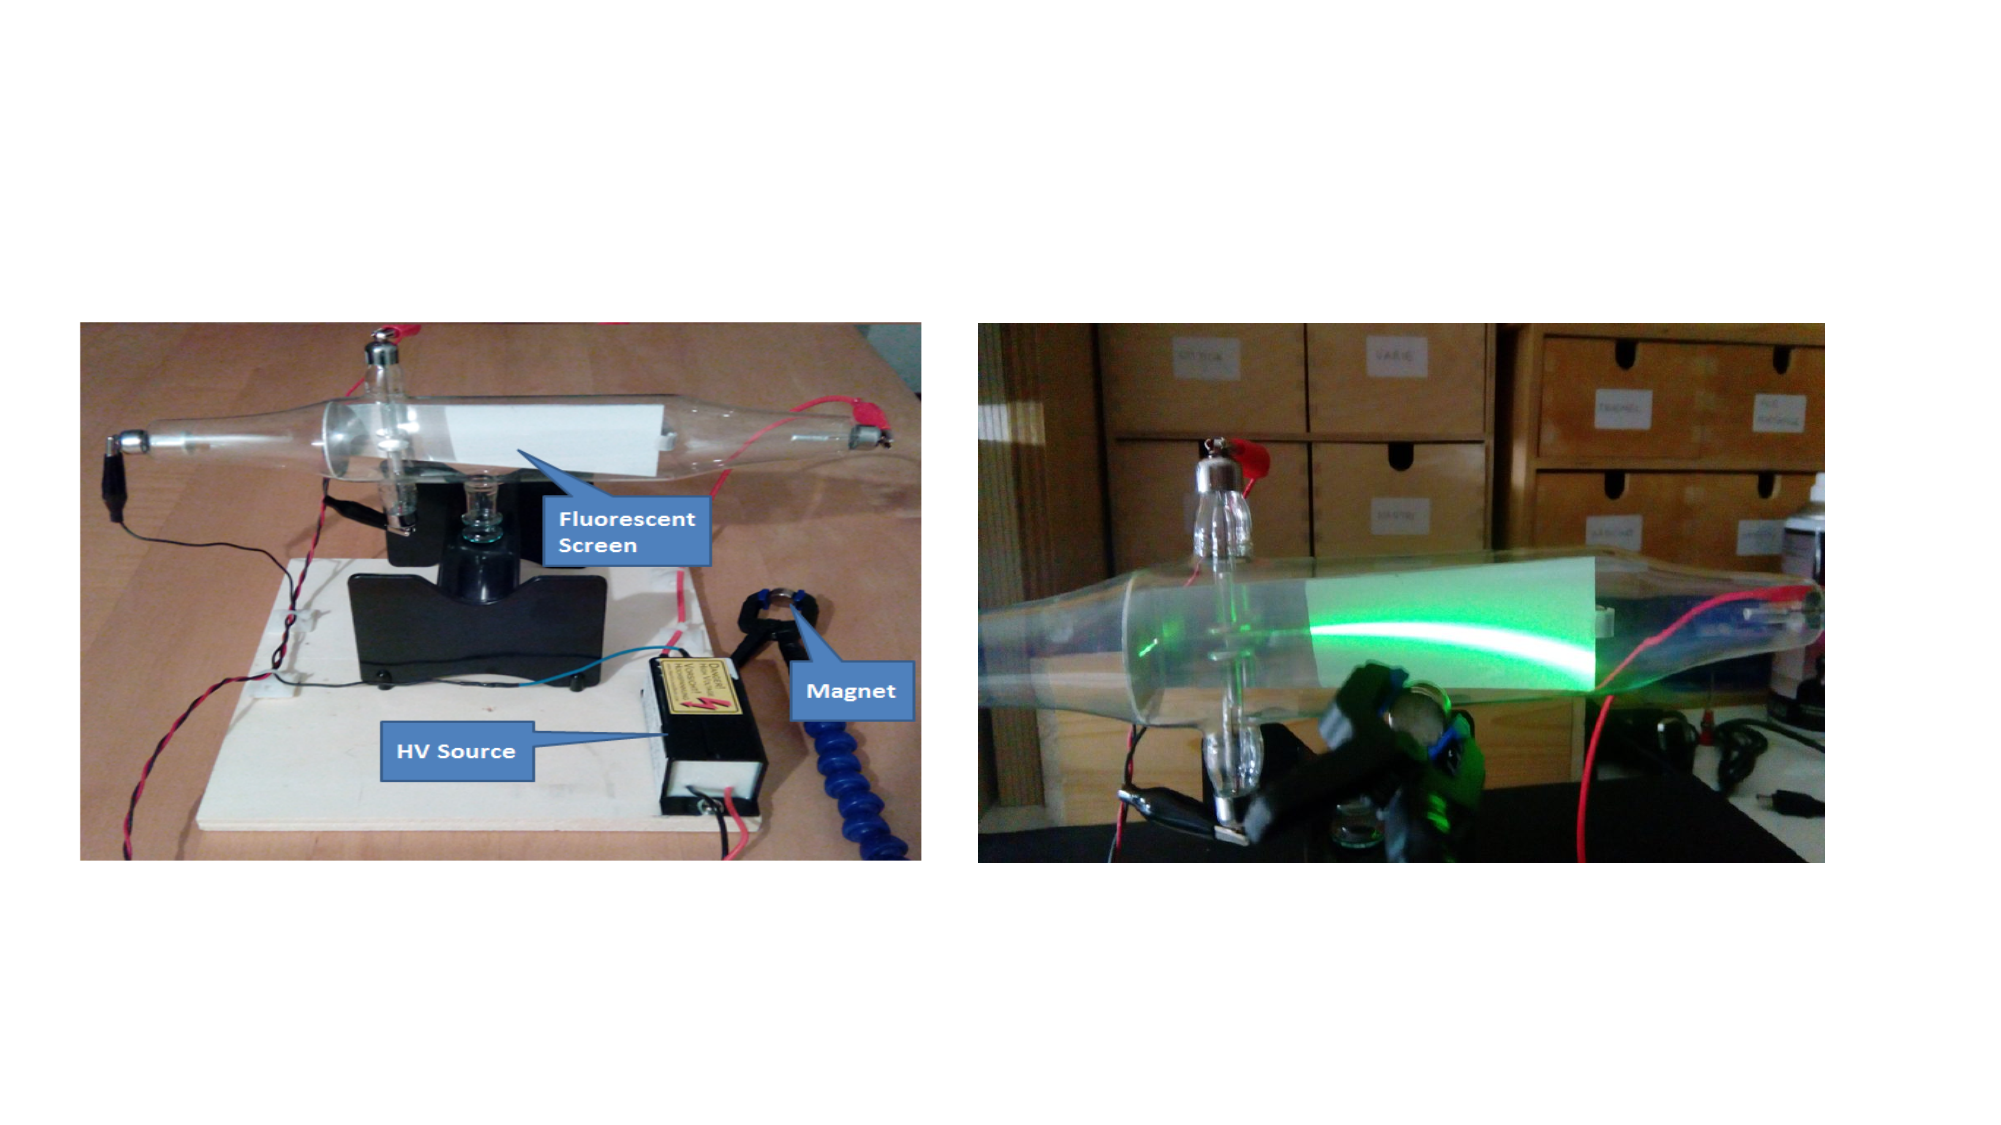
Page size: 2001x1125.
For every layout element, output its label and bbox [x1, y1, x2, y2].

picture [978, 323, 1825, 863]
list [76, 320, 923, 863]
